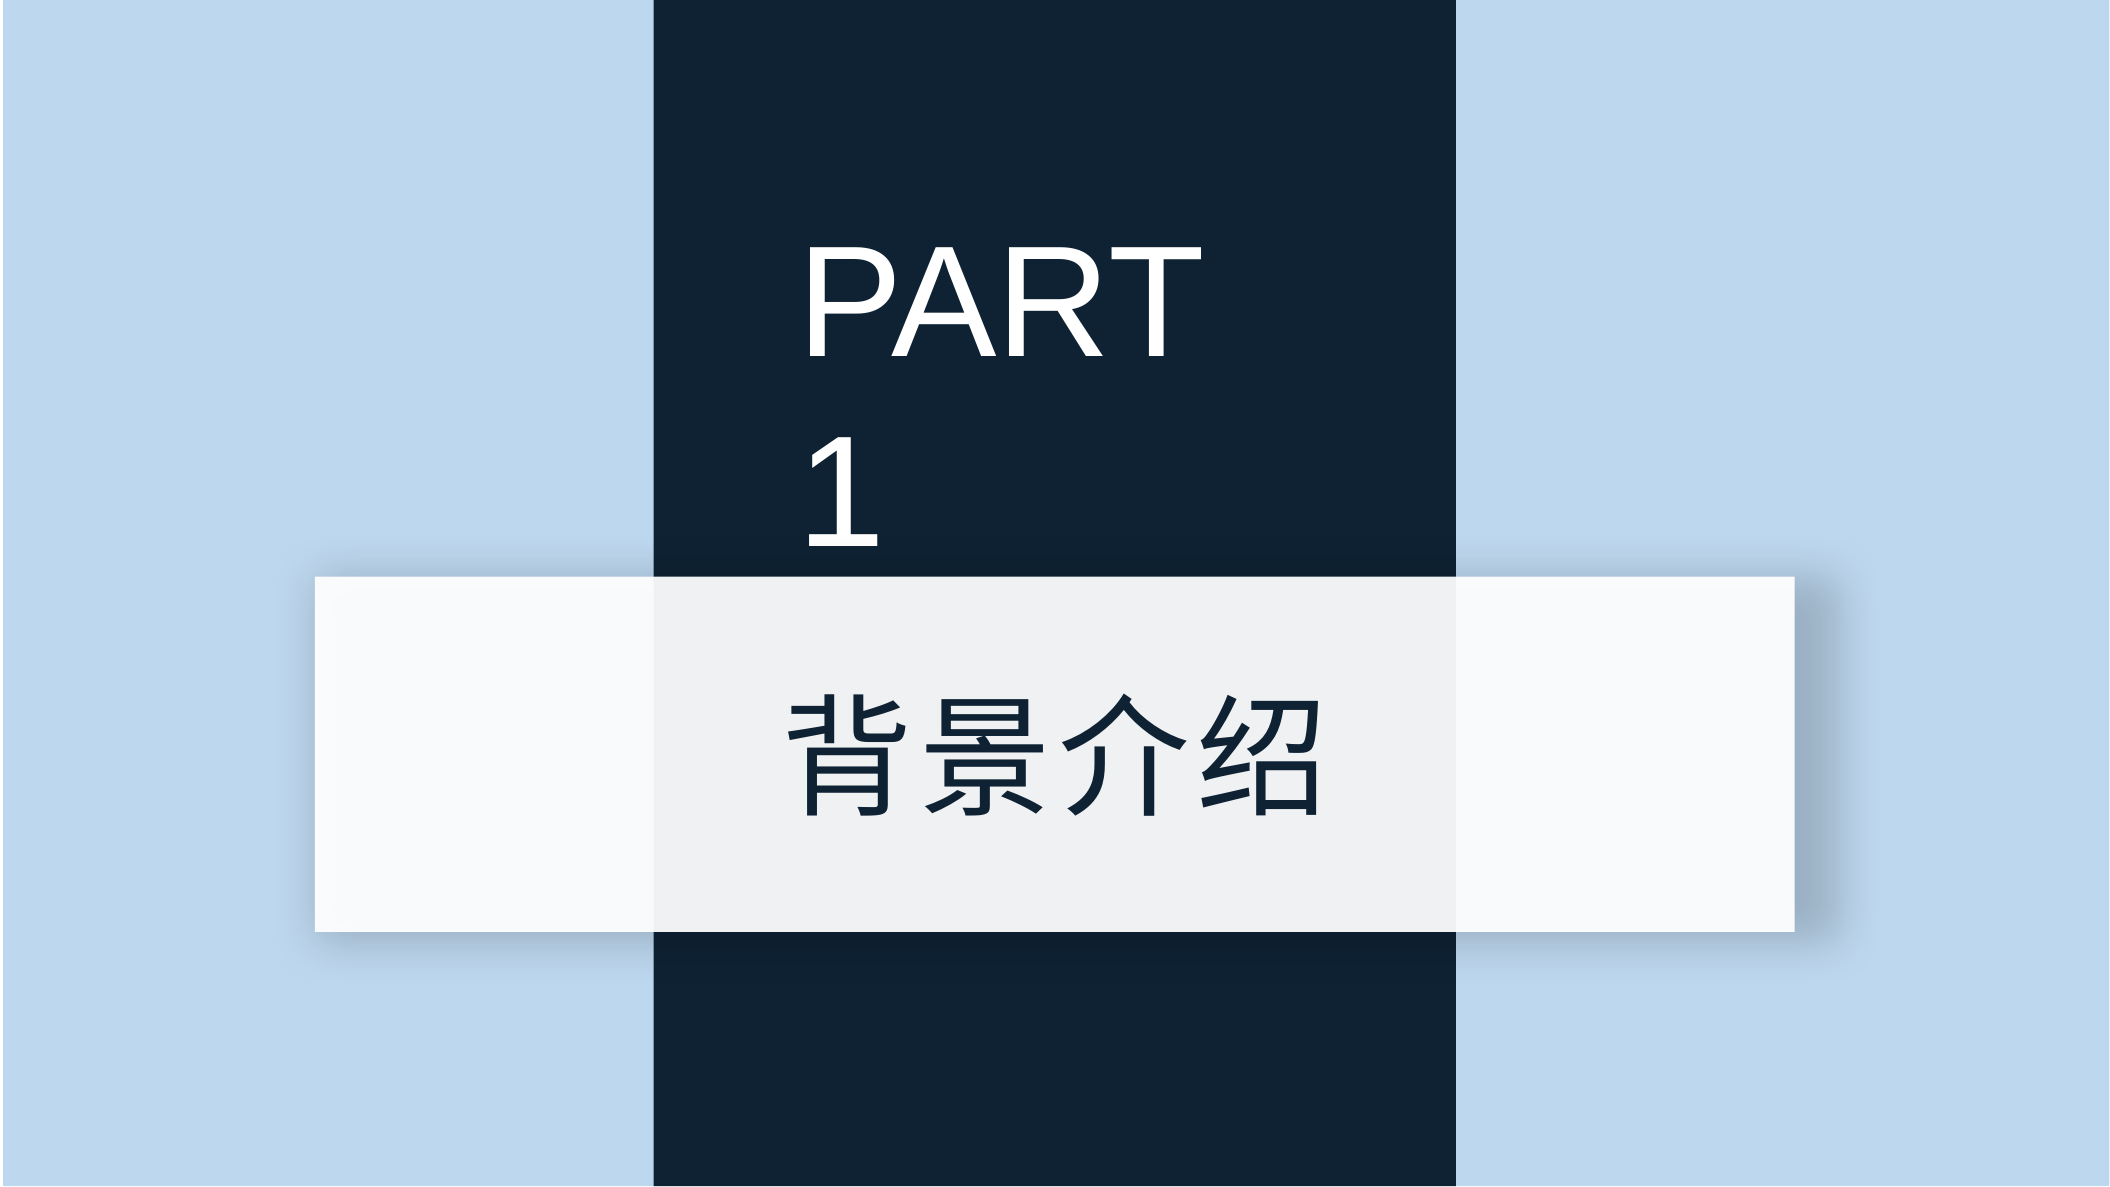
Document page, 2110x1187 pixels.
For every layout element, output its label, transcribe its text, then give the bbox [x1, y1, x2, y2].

text_box PART 1 [782, 191, 1327, 554]
text_box [2, 0, 652, 1187]
text_box [652, 0, 1457, 554]
text_box [652, 967, 1457, 1187]
text_box 背景介绍 [473, 666, 1637, 840]
text_box [1457, 0, 2110, 1187]
text_box [314, 576, 1796, 933]
